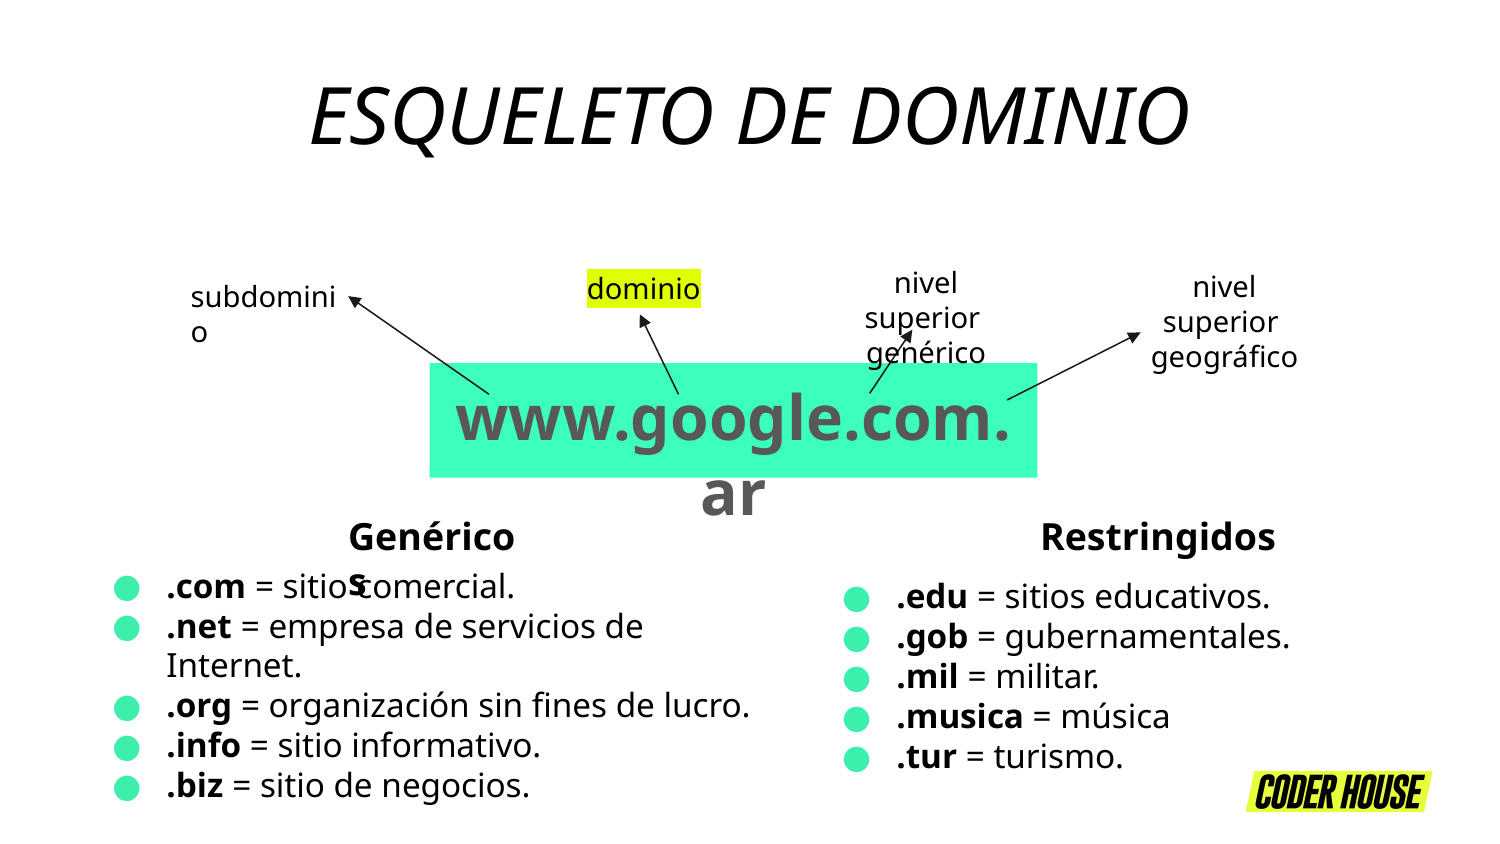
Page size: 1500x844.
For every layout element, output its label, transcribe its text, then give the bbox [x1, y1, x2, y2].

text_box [869, 329, 913, 394]
picture [1241, 764, 1437, 819]
text_box dominio [571, 255, 760, 324]
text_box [639, 314, 679, 395]
text_box Restringidos [1025, 497, 1321, 550]
text_box nivel superior genérico [818, 249, 1034, 337]
text_box nivel superior geográfico [1117, 253, 1332, 341]
text_box Genéricos [333, 497, 548, 550]
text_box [347, 295, 490, 395]
text_box .edu = sitios educativos. .gob = gubernamentales. .mil = militar. .musica = música .tur = turismo. [806, 549, 1435, 802]
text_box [1006, 332, 1141, 401]
text_box subdominio [175, 263, 364, 331]
text_box .com = sitio comercial. .net = empresa de servicios de Internet. .org = organización sin fines de lucro. .info = sitio informativo. .biz = sitio de negocios. [76, 549, 805, 754]
text_box www.google.com.ar [429, 363, 1038, 478]
text_box ESQUELETO DE DOMINIO [105, 36, 1395, 151]
